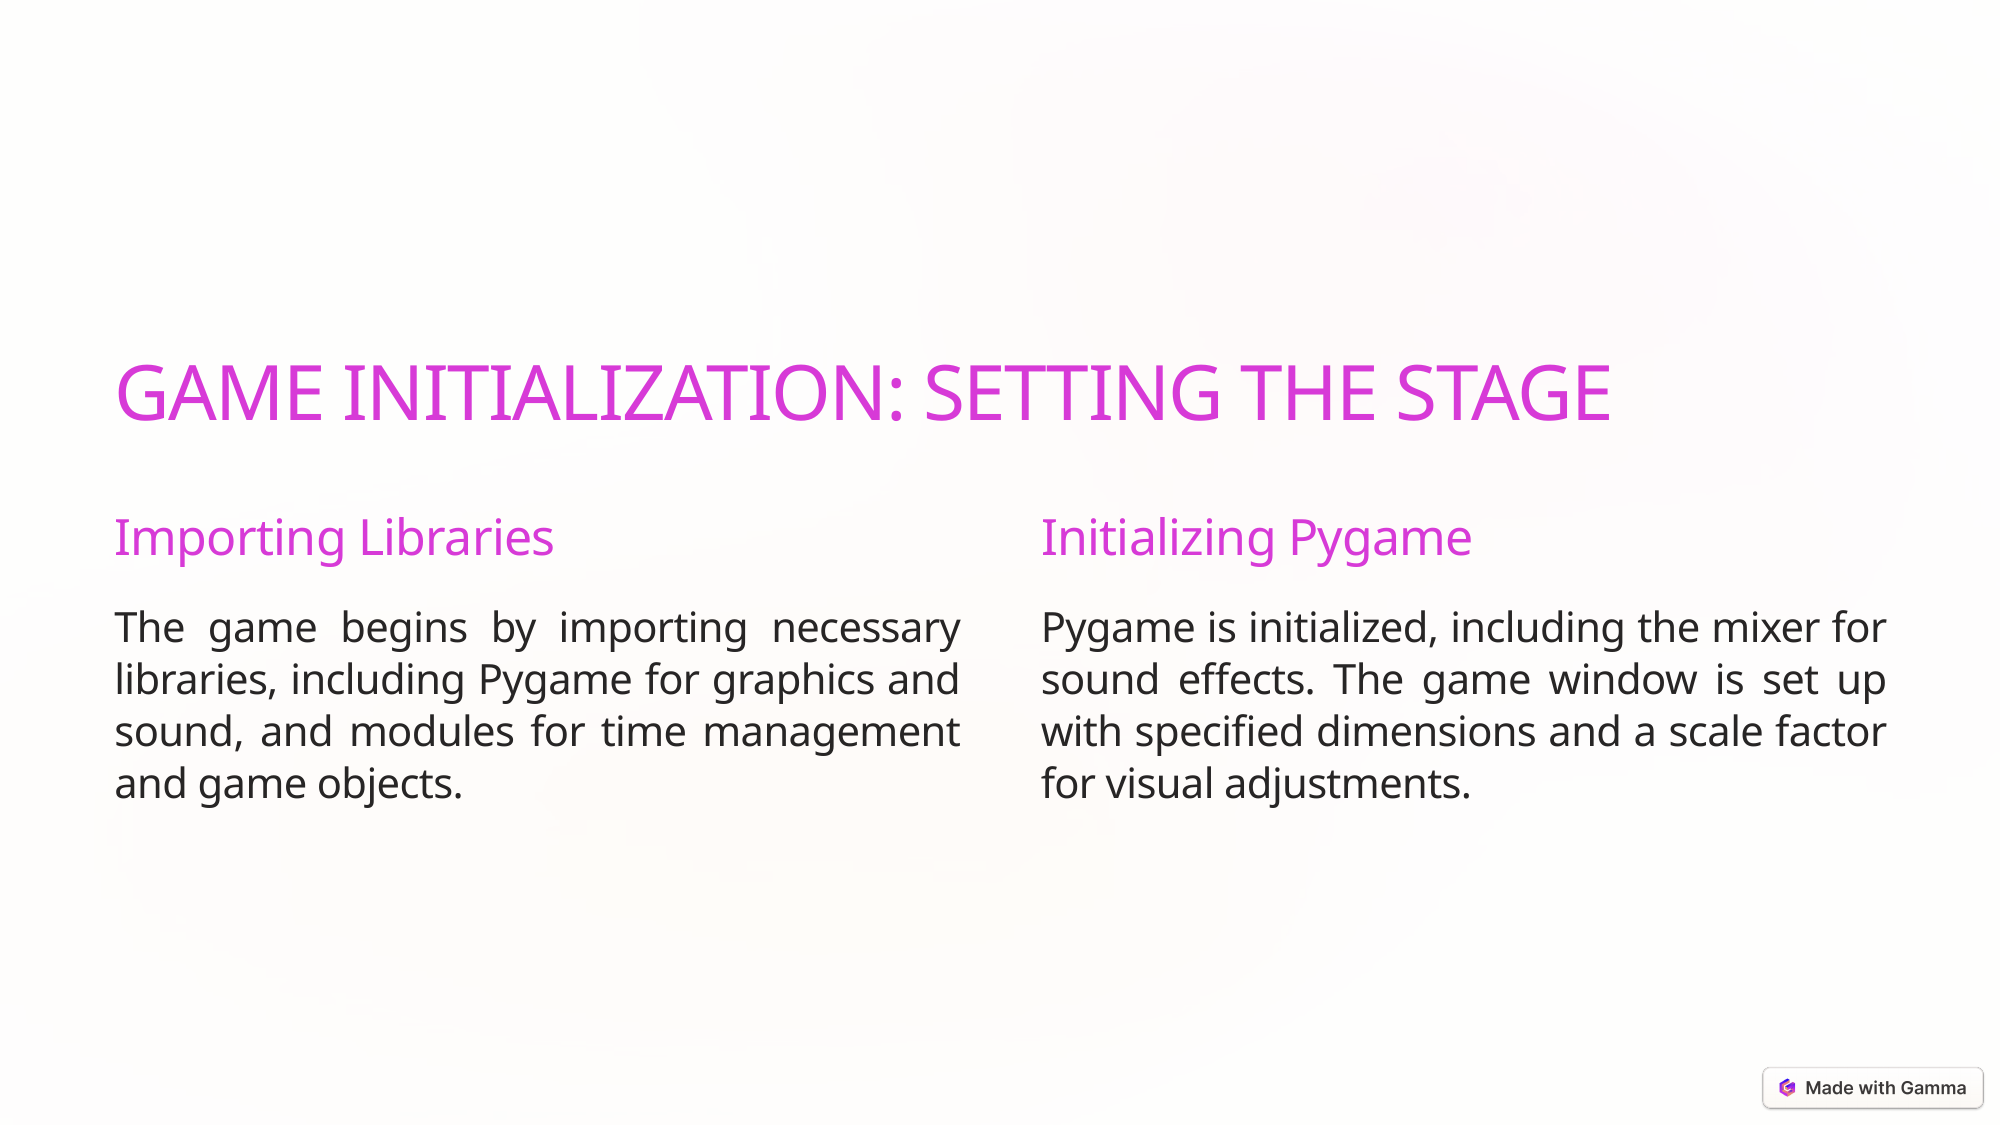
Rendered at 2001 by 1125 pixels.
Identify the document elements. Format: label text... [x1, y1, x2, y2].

text_box Initializing Pygame [1040, 517, 1426, 566]
picture [1755, 1059, 1991, 1116]
text_box The game begins by importing necessary libraries, including Pygame for graphics and sound, and modules for time management and game objects. [114, 598, 960, 756]
text_box Importing Libraries [114, 517, 500, 566]
text_box Pygame is initialized, including the mixer for sound effects. The game window is set up with specified dimensions and a scale factor for visual adjustments. [1040, 598, 1887, 756]
text_box GAME INITIALIZATION: SETTING THE STAGE [114, 339, 1344, 436]
